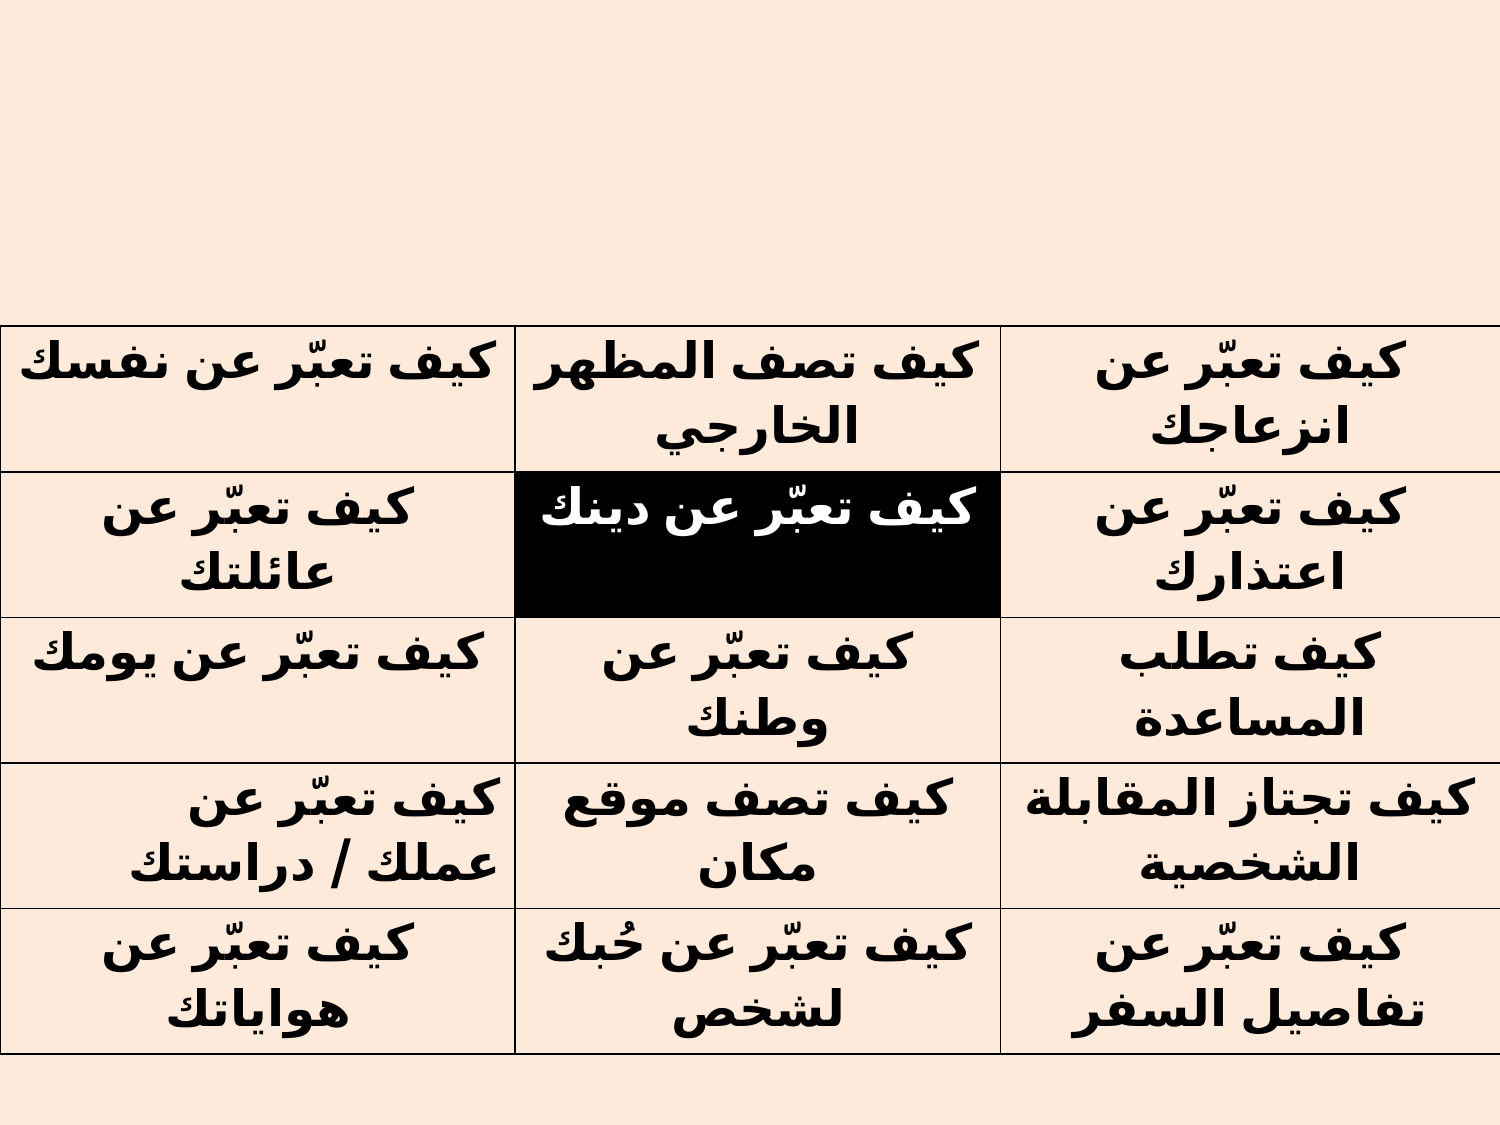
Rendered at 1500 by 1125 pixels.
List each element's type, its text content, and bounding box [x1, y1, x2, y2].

title [0, 1055, 1500, 1125]
table_header كيف تصف المظهر الخارجي [516, 327, 1000, 471]
table_header كيف تعبّر عن نفسك [1, 327, 514, 471]
title [0, 0, 1500, 325]
table_cell كيف تعبّر عن هواياتك [1, 909, 514, 1053]
table_cell كيف تعبّر عن دينك [516, 473, 1000, 617]
table_cell كيف تعبّر عن حُبك لشخص [516, 909, 1000, 1053]
table_cell كيف تصف موقع مكان [516, 764, 1000, 908]
table_cell كيف تطلب المساعدة [1001, 618, 1500, 762]
table_cell كيف تعبّر عن وطنك [516, 618, 1000, 762]
table_cell كيف تعبّر عن اعتذارك [1001, 473, 1500, 617]
table_cell كيف تعبّر عن يومك [1, 618, 514, 762]
table_cell كيف تعبّر عن عائلتك [1, 473, 514, 617]
table_cell كيف تعبّر عن عملك / دراستك [1, 764, 514, 908]
table_header كيف تعبّر عن انزعاجك [1001, 327, 1500, 471]
table_cell كيف تعبّر عن تفاصيل السفر [1001, 909, 1500, 1053]
table_cell كيف تجتاز المقابلة الشخصية [1001, 764, 1500, 908]
